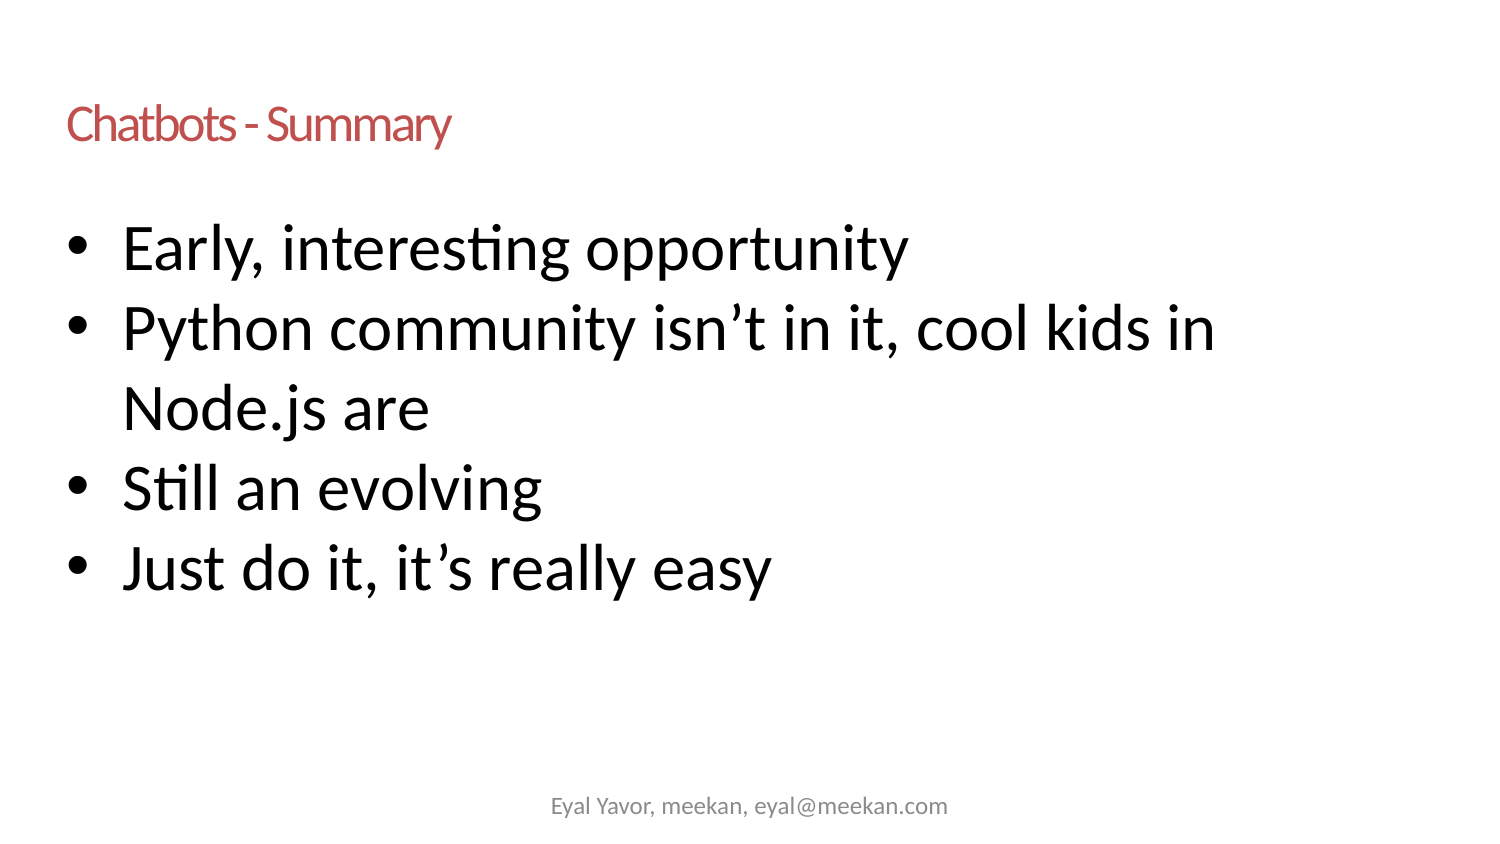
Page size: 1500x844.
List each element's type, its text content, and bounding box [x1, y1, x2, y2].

footer Eyal Yavor, meekan, eyal@meekan.com [512, 782, 988, 827]
list Early, interesting opportunity Python community isn’t in it, cool kids in Node.js are Still an evolving Just do it, it’s really easy [51, 189, 1449, 750]
title Chatbots - Summary [51, 72, 1449, 167]
